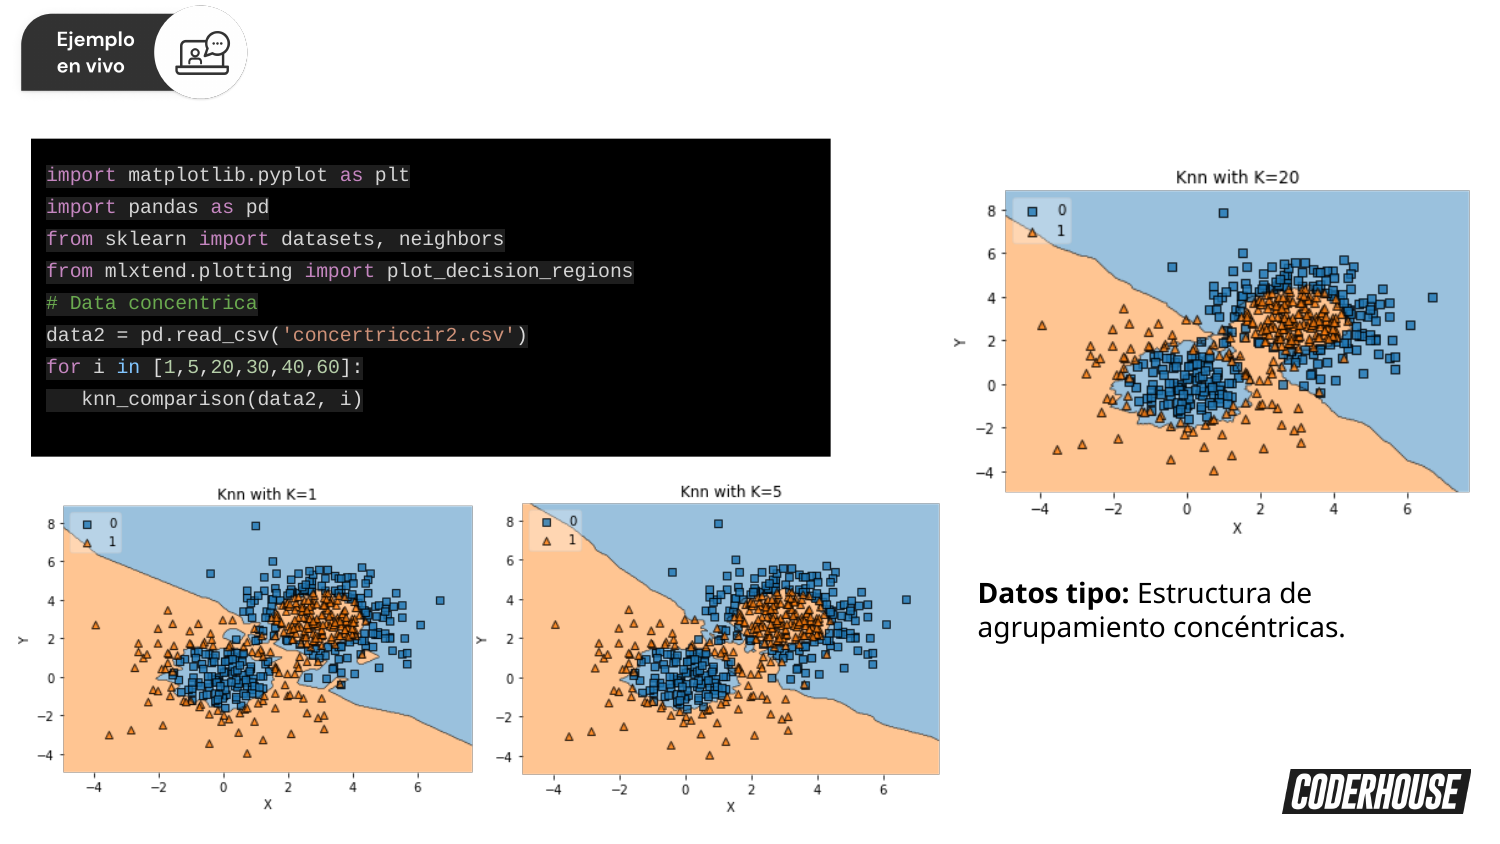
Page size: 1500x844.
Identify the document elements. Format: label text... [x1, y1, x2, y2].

picture [11, 160, 1479, 823]
picture [0, 0, 269, 106]
text_box Datos tipo: Estructura de agrupamiento concéntricas. [962, 560, 1452, 658]
picture [1281, 769, 1471, 814]
text_box import matplotlib.pyplot as plt import pandas as pd from sklearn import datasets, neighbors from mlxtend.plotting import plot_decision_regions # Data concentrica data2 = pd.read_csv('concertriccir2.csv') for i in [1,5,20,30,40,60]: knn_comparison(data2, i) [31, 138, 831, 457]
